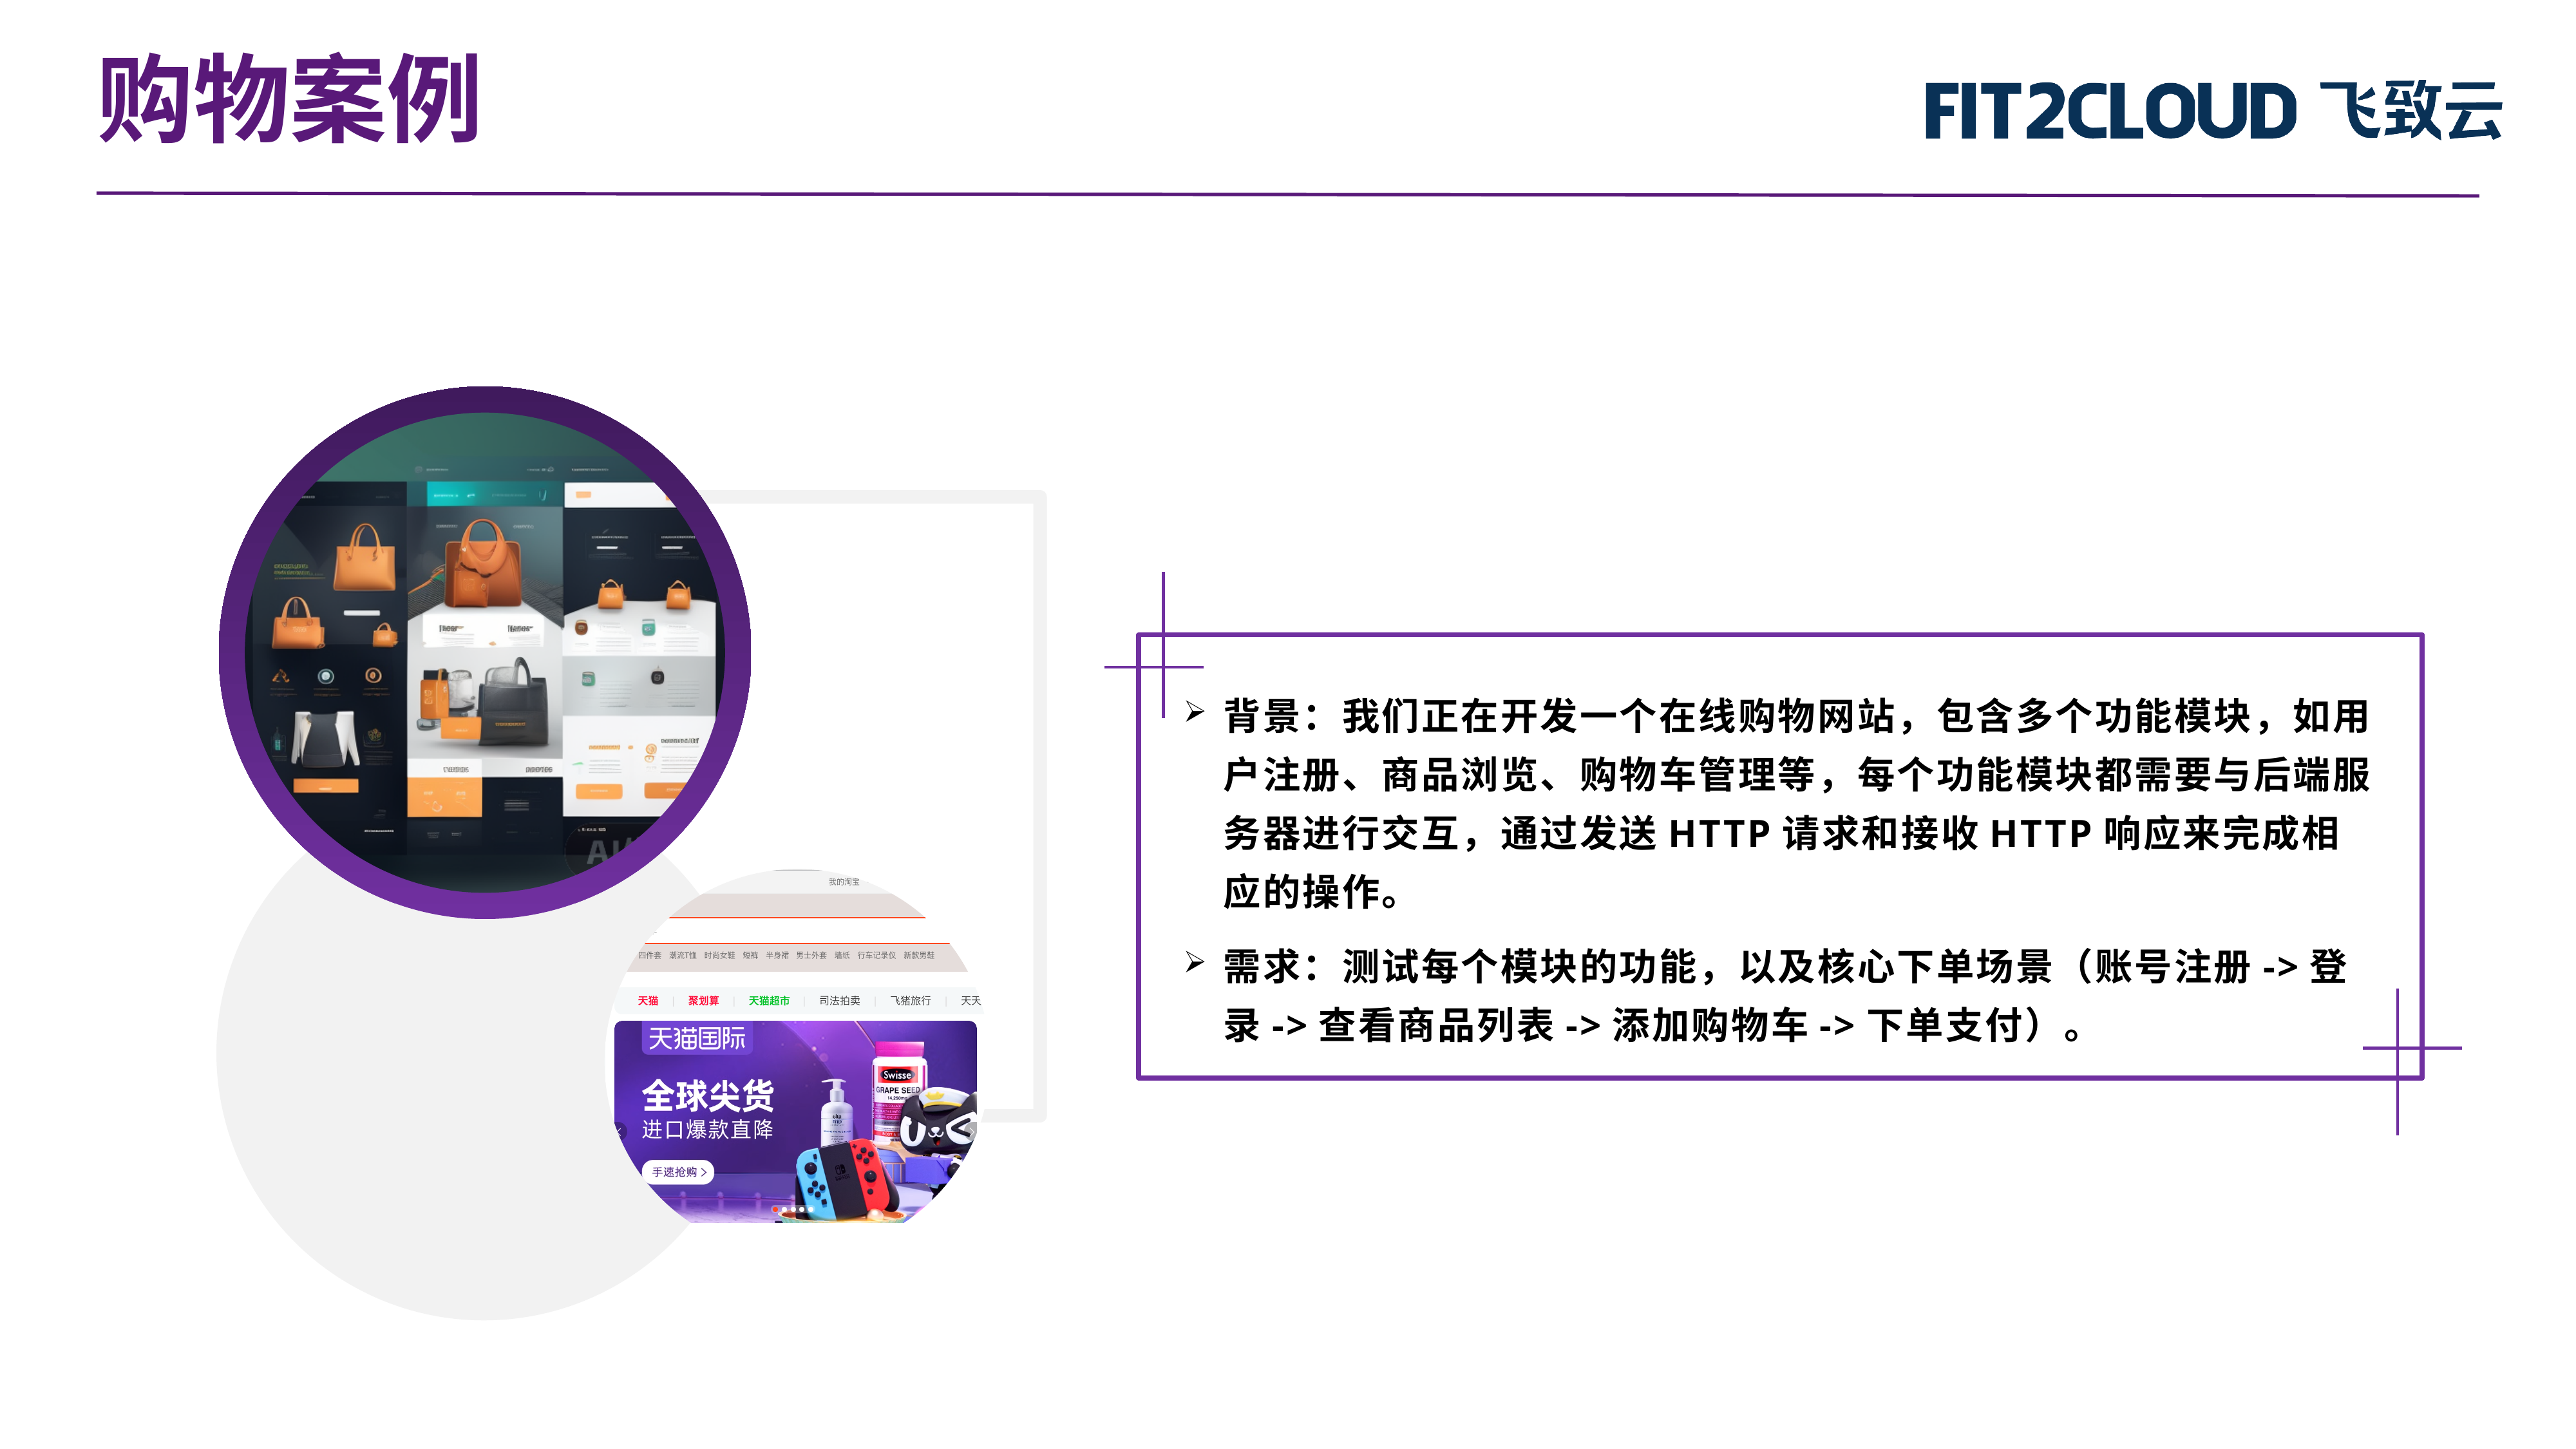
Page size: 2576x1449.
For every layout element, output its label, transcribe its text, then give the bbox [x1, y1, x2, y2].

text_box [96, 193, 2480, 196]
picture [1926, 80, 2503, 140]
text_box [1104, 571, 2463, 1135]
text_box 购物案例 [97, 32, 739, 161]
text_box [216, 386, 1041, 1321]
